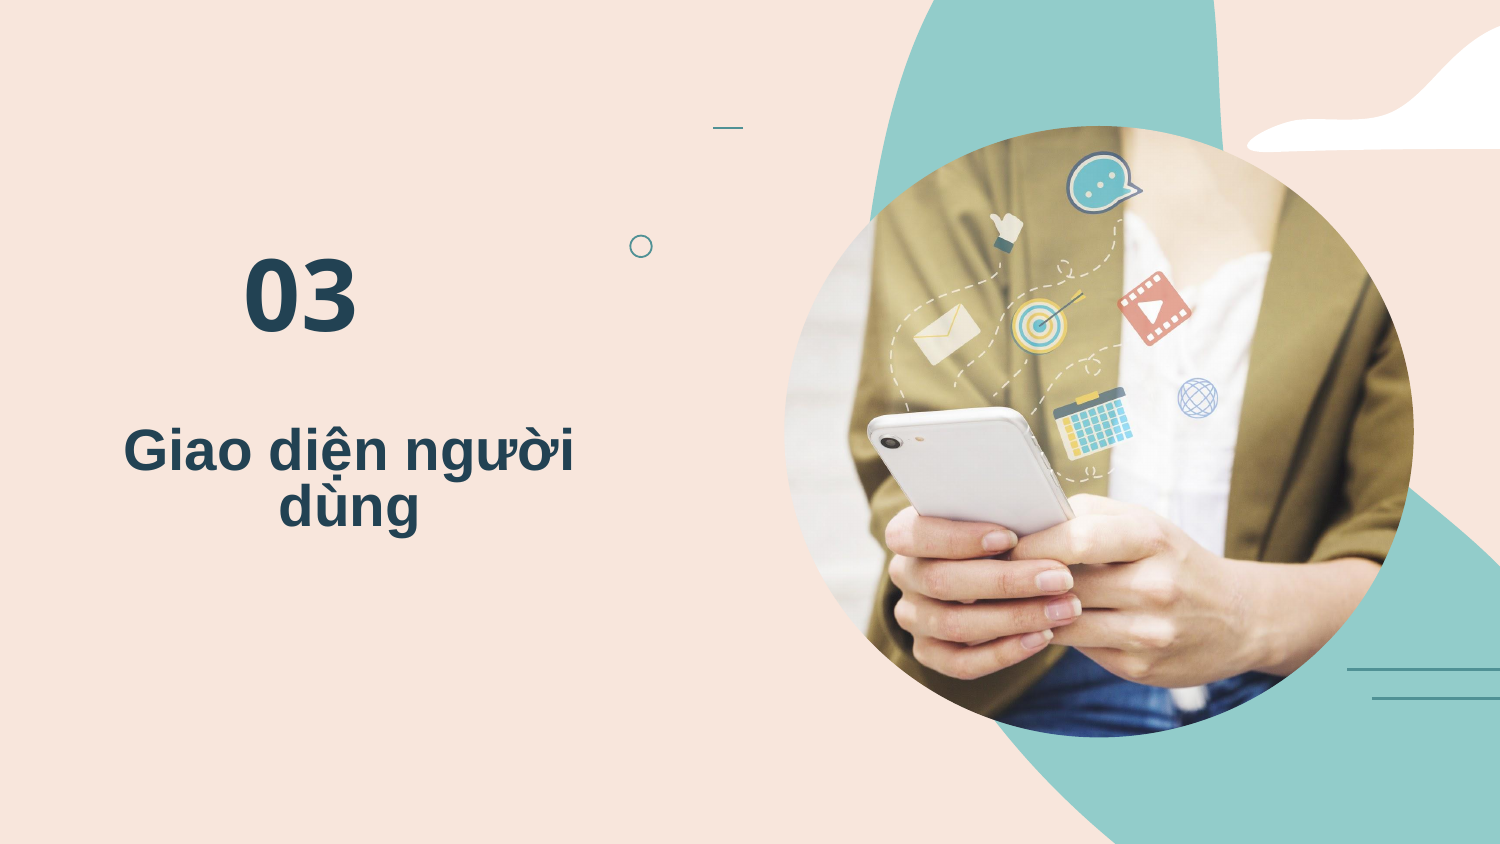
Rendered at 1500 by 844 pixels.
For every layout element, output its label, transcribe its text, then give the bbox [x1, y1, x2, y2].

title Giao diện người dùng [50, 399, 649, 565]
picture [783, 125, 1414, 738]
text_box 03 [229, 193, 544, 390]
